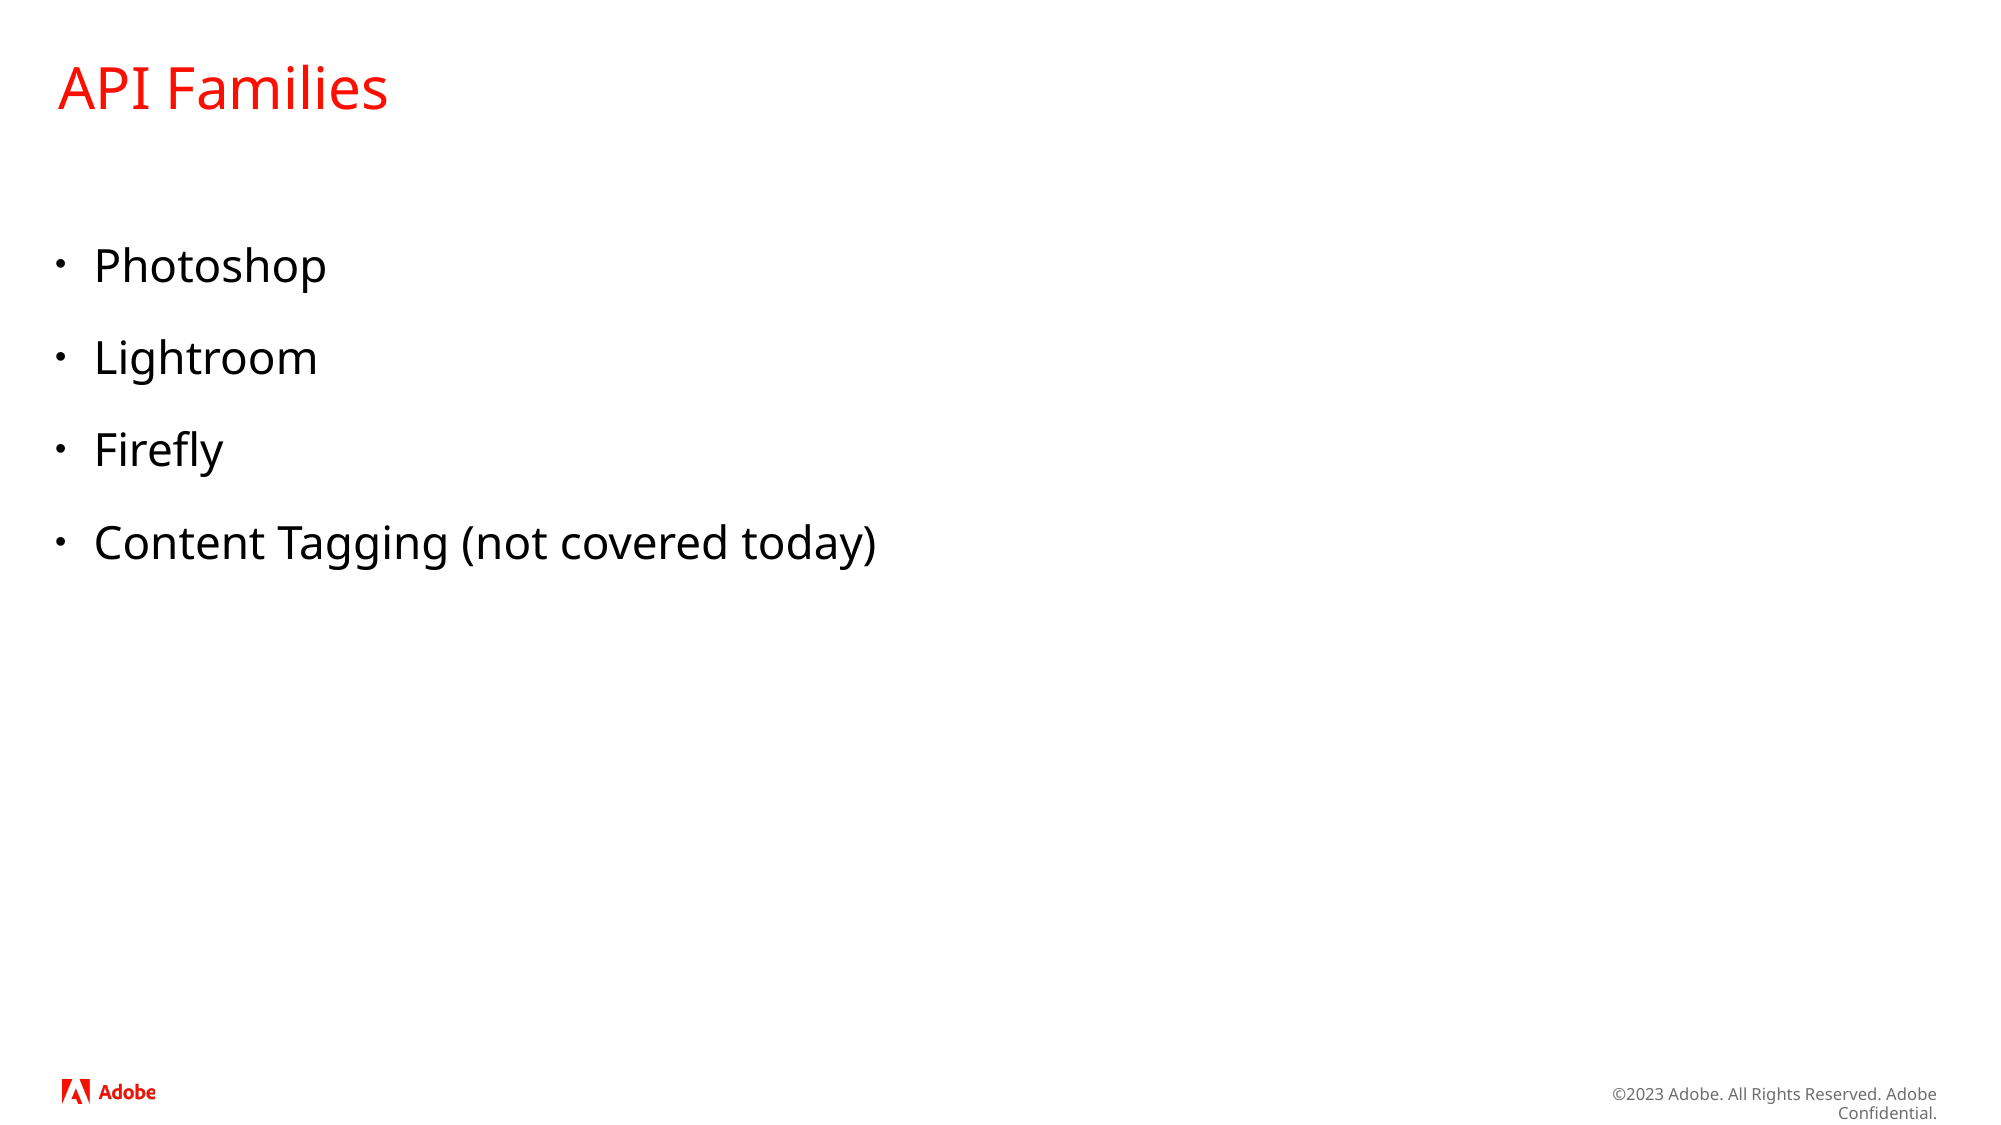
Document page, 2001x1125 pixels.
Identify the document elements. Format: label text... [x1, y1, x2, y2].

list Photoshop Lightroom Firefly Content Tagging (not covered today) [47, 228, 1938, 990]
title API Families [51, 51, 1937, 158]
